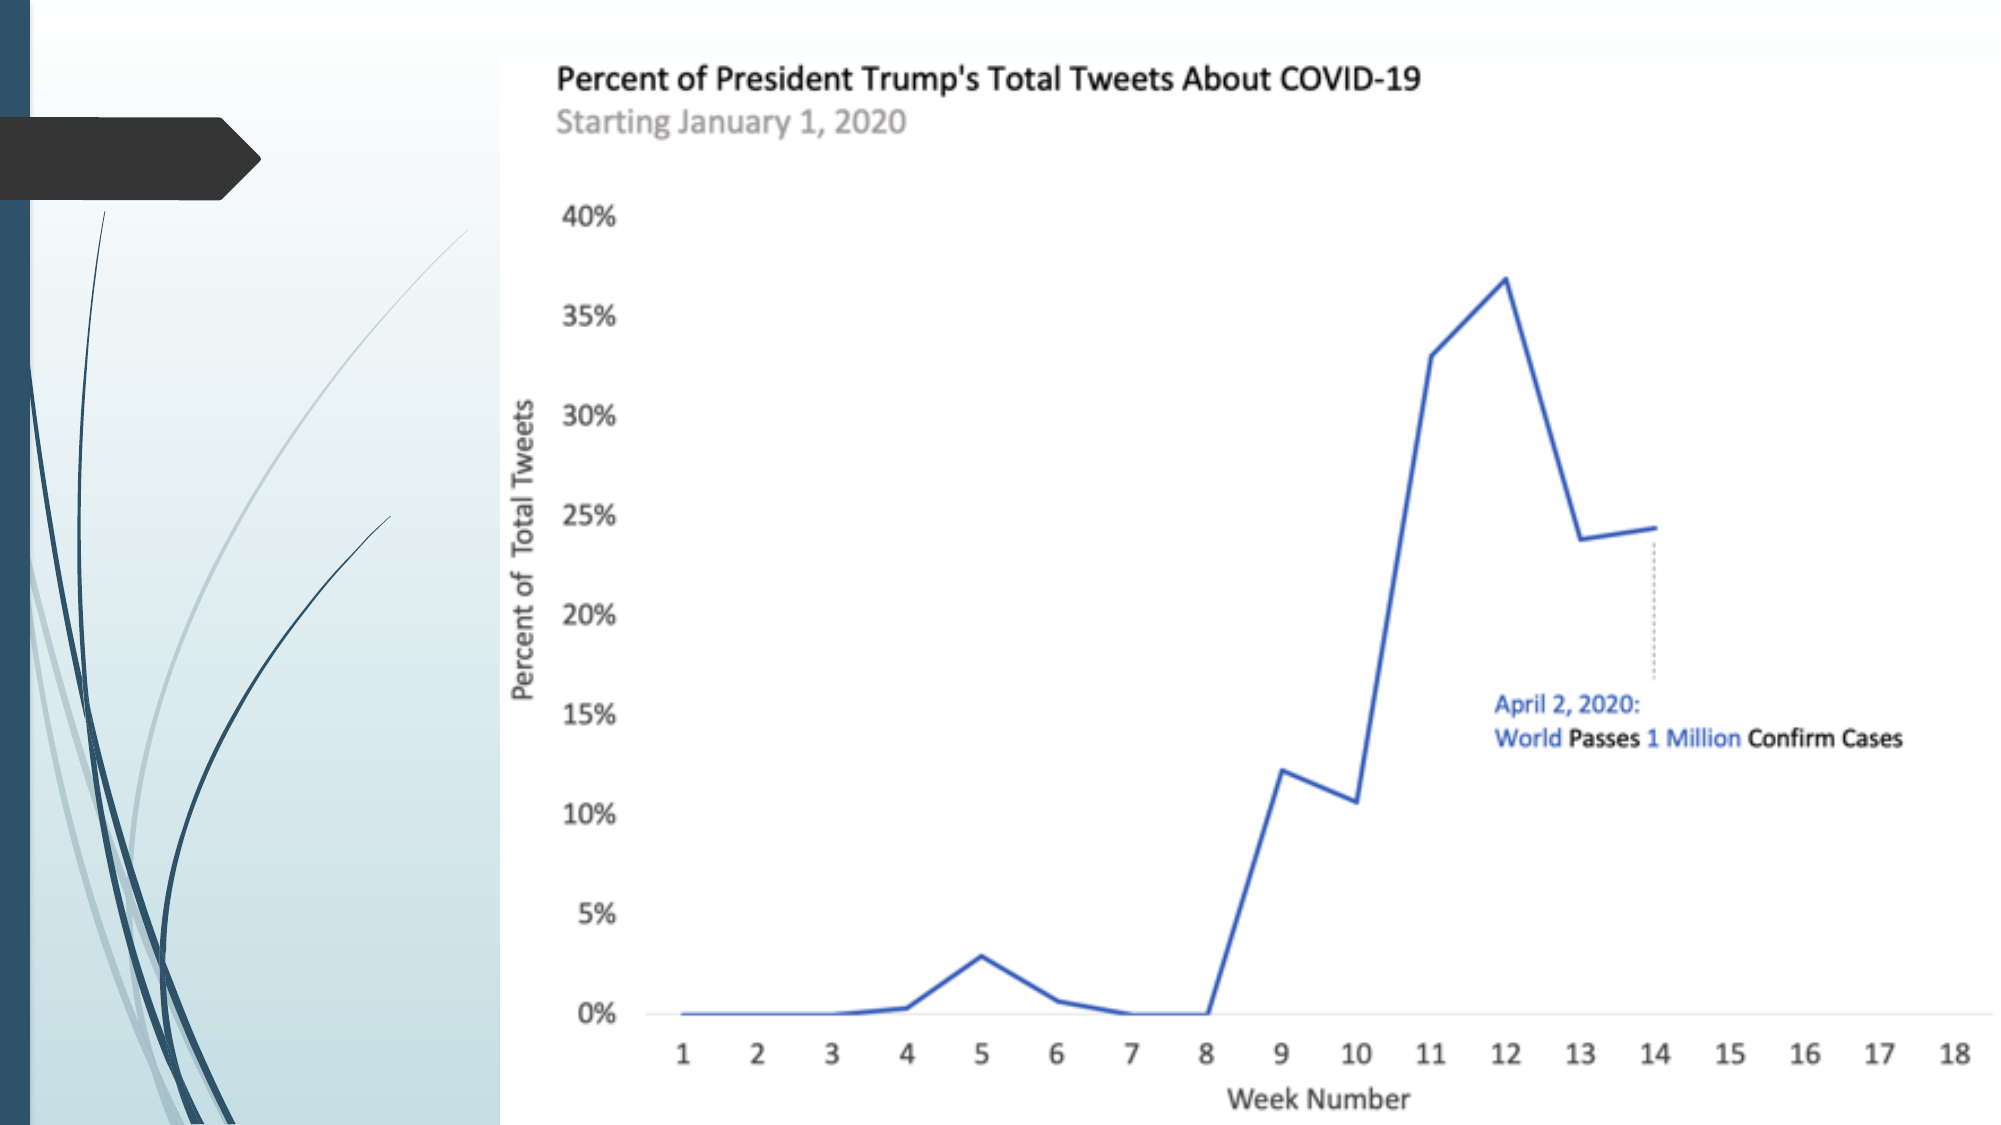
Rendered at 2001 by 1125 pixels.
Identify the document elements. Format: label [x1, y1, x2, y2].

picture [499, 55, 2000, 1125]
